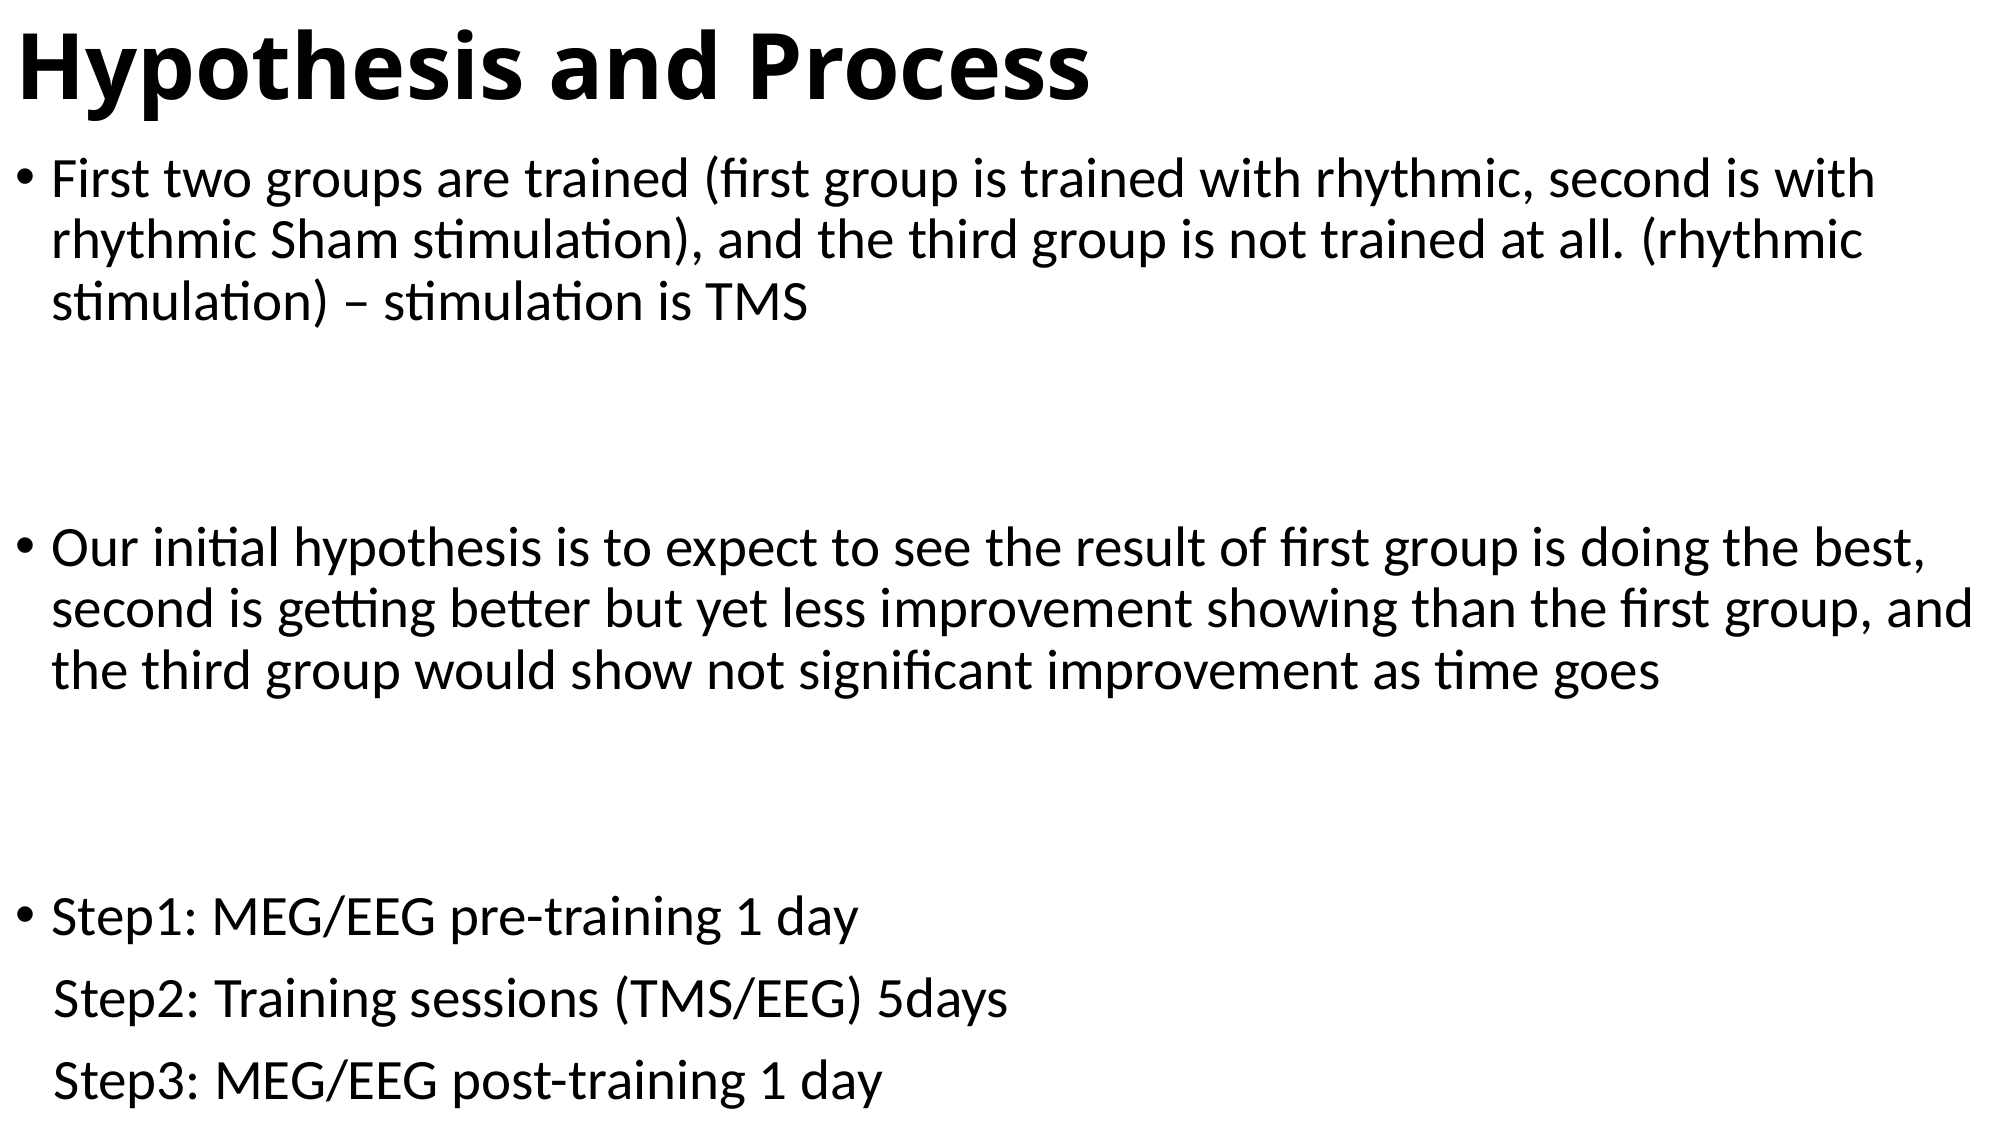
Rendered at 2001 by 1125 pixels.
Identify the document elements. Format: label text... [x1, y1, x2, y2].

list First two groups are trained (first group is trained with rhythmic, second is with rhythmic Sham stimulation), and the third group is not trained at all. (rhythmic stimulation) – stimulation is TMS Our initial hypothesis is to expect to see the result of first group is doing the best, second is getting better but yet less improvement showing than the first group, and the third group would show not significant improvement as time goes Step1: MEG/EEG pre-training 1 day Step2: Training sessions (TMS/EEG) 5days Step3: MEG/EEG post-training 1 day [0, 140, 2000, 1125]
title Hypothesis and Process [0, 0, 2000, 140]
